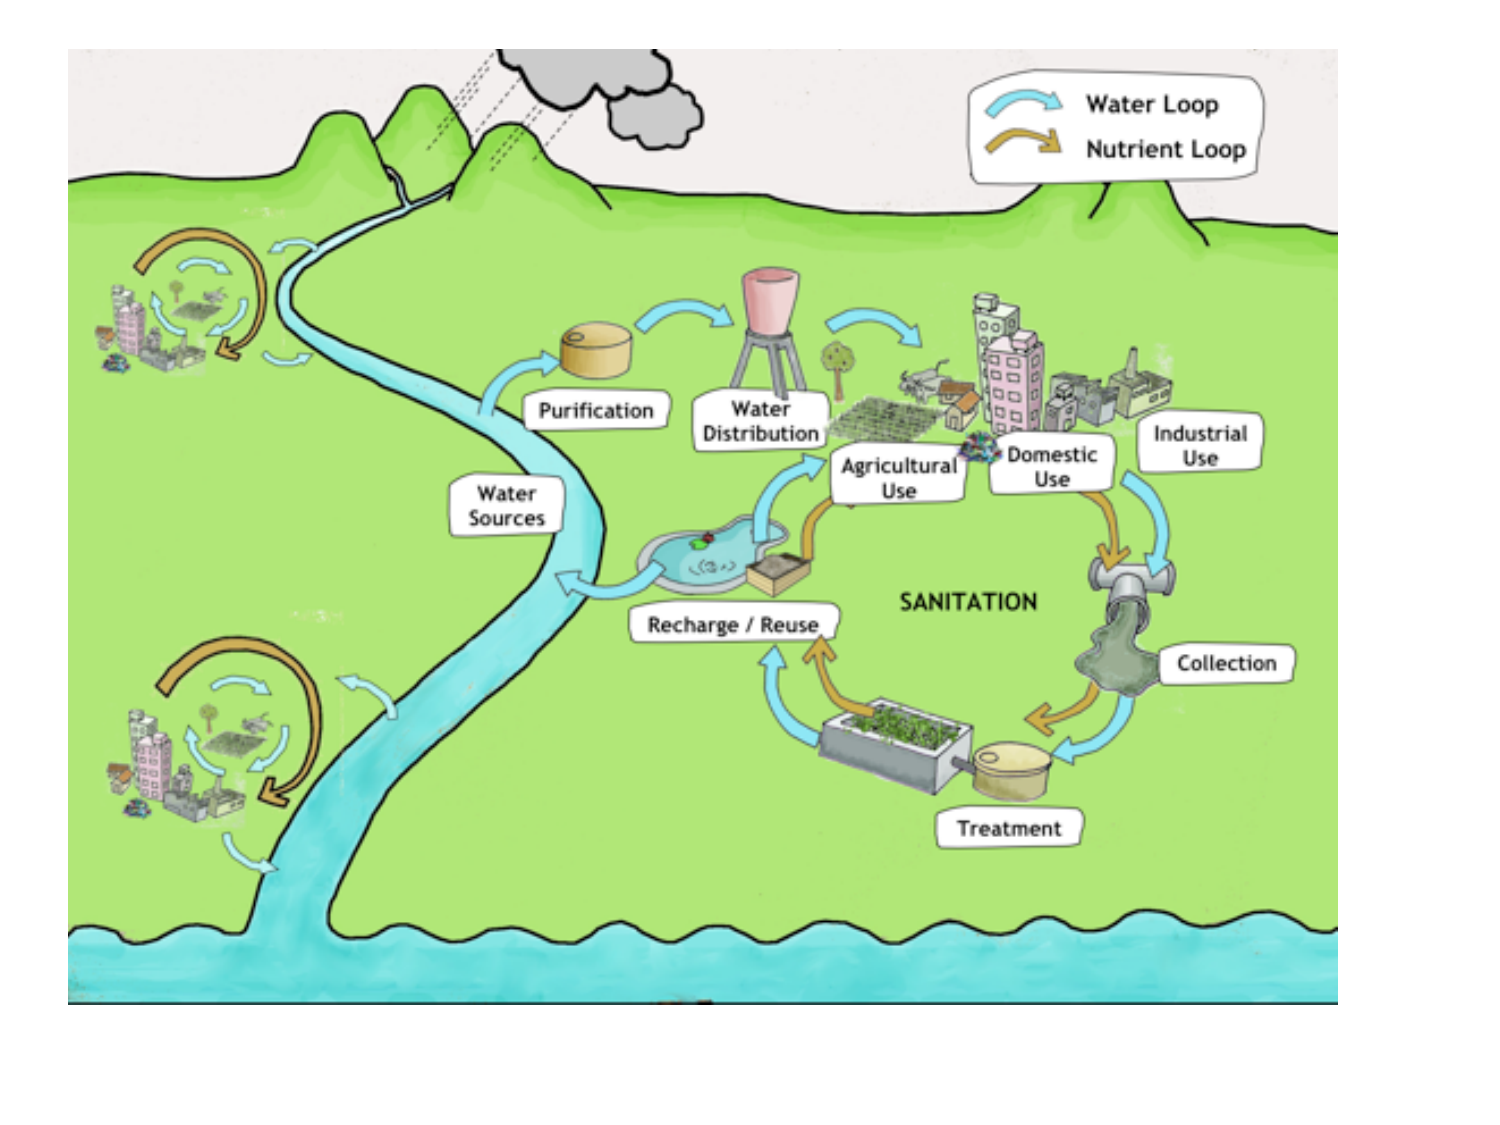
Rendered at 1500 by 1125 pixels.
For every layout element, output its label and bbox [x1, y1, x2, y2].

picture [67, 49, 1338, 1005]
